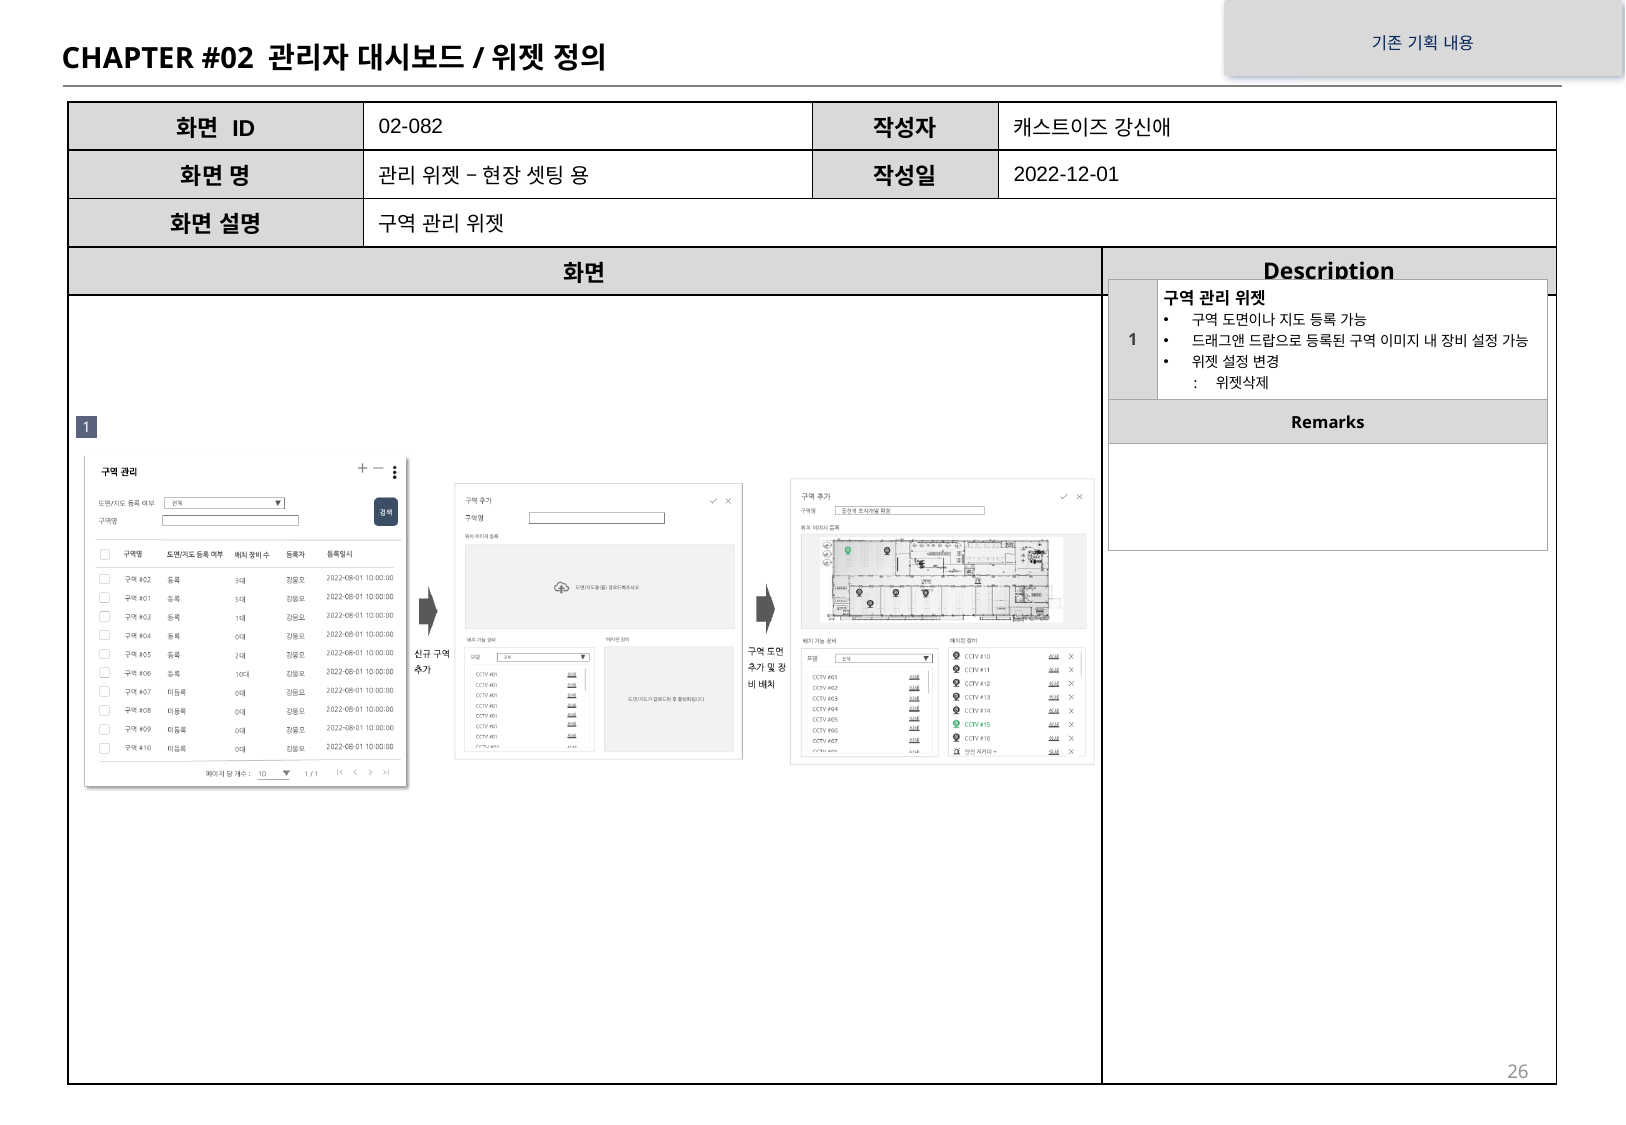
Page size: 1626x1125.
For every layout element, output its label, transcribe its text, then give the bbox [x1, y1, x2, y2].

table_cell 화면 명 [69, 151, 363, 198]
table_cell [69, 296, 1101, 1083]
table_cell Description [1103, 248, 1556, 294]
table_cell 2022-12-01 [999, 151, 1556, 198]
title CHAPTER #02 관리자 대시보드/위젯 정의 [46, 2, 1096, 111]
table_cell [1109, 444, 1547, 550]
table_header 캐스트이즈 강신애 [999, 103, 1556, 149]
text_box 기존 기획 내용 [1221, 0, 1625, 78]
table_cell 화면 설명 [69, 199, 363, 246]
table_header 구역 관리 위젯 구역 도면이나 지도 등록 가능 드래그앤 드랍으로 등록된 구역 이미지 내 장비 설정 가능 위젯 설정 변경 위젯삭제 [1158, 280, 1547, 399]
table_header 02-082 [364, 111, 812, 149]
slide_number 25 [1164, 1042, 1544, 1103]
table_cell [1103, 296, 1556, 1083]
table_cell Remarks [1109, 400, 1547, 443]
table_cell 작성일 [813, 151, 998, 198]
table_cell 구역 관리 위젯 [364, 199, 1556, 246]
text_box 1 [72, 413, 100, 441]
table_cell 관리 위젯 – 현장 셋팅 용 [364, 151, 812, 198]
table_header 1 [1109, 280, 1157, 399]
picture [81, 453, 1095, 795]
table_header 작성자 [813, 111, 998, 149]
table_cell 화면 [69, 248, 1101, 294]
table_header 화면 ID [69, 111, 363, 149]
